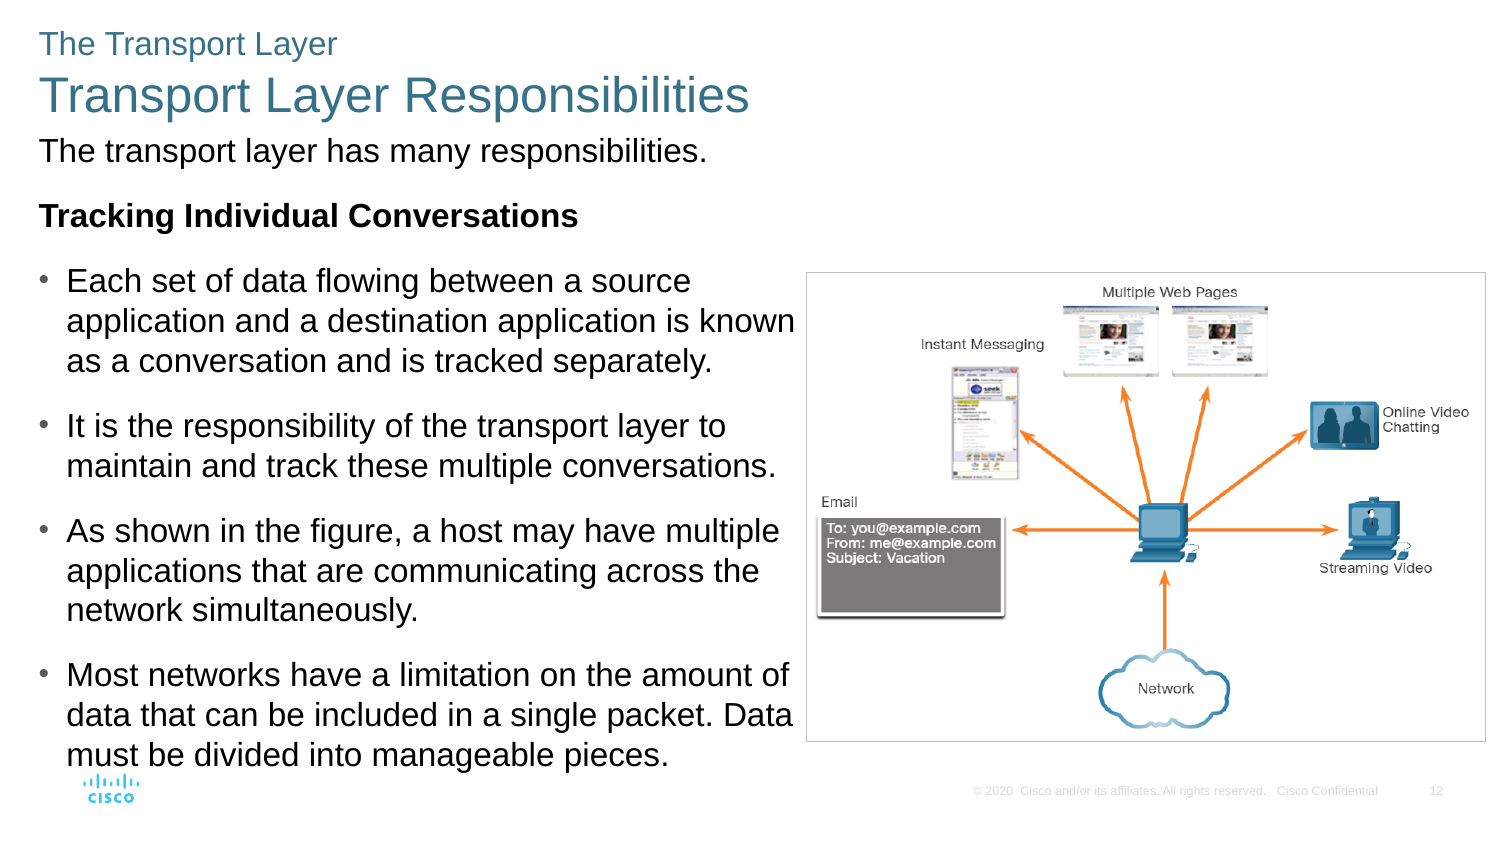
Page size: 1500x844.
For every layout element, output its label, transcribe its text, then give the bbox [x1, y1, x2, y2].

list The transport layer has many responsibilities. Tracking Individual Conversations Each set of data flowing between a source application and a destination application is known as a conversation and is tracked separately. It is the responsibility of the transport layer to maintain and track these multiple conversations. As shown in the figure, a host may have multiple applications that are communicating across the network simultaneously. Most networks have a limitation on the amount of data that can be included in a single packet. Data must be divided into manageable pieces. [23, 121, 829, 754]
picture [806, 271, 1486, 743]
text_box The Transport Layer Transport Layer Responsibilities [23, 10, 1500, 135]
